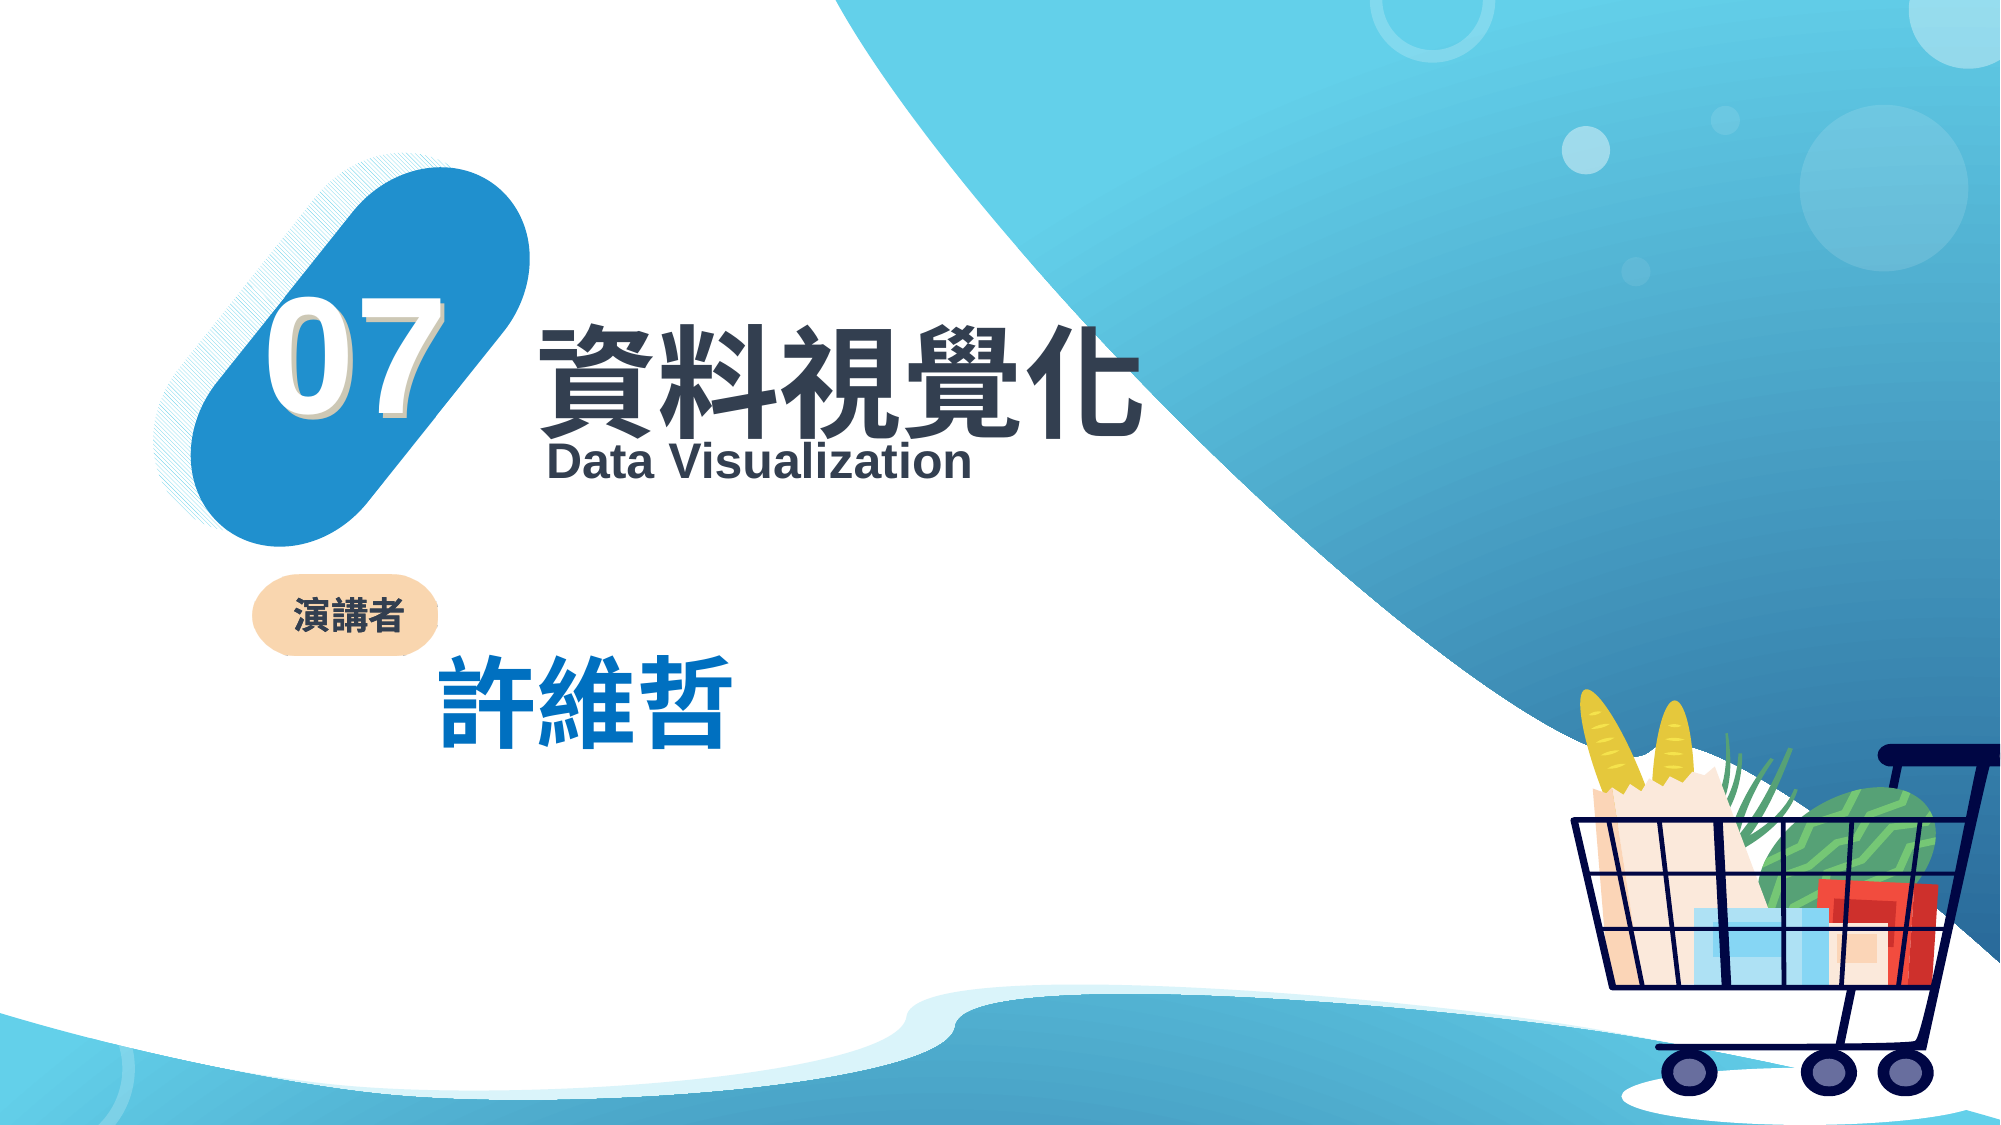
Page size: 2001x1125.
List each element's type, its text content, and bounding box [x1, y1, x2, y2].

slide_number 53 [1412, 1042, 1863, 1103]
text_box Data Visualization [531, 421, 2000, 496]
text_box 資料視覺化 [520, 315, 1182, 465]
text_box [247, 239, 519, 462]
text_box 許維哲 [359, 632, 815, 768]
picture [252, 574, 278, 656]
text_box 演講者 [278, 557, 452, 678]
